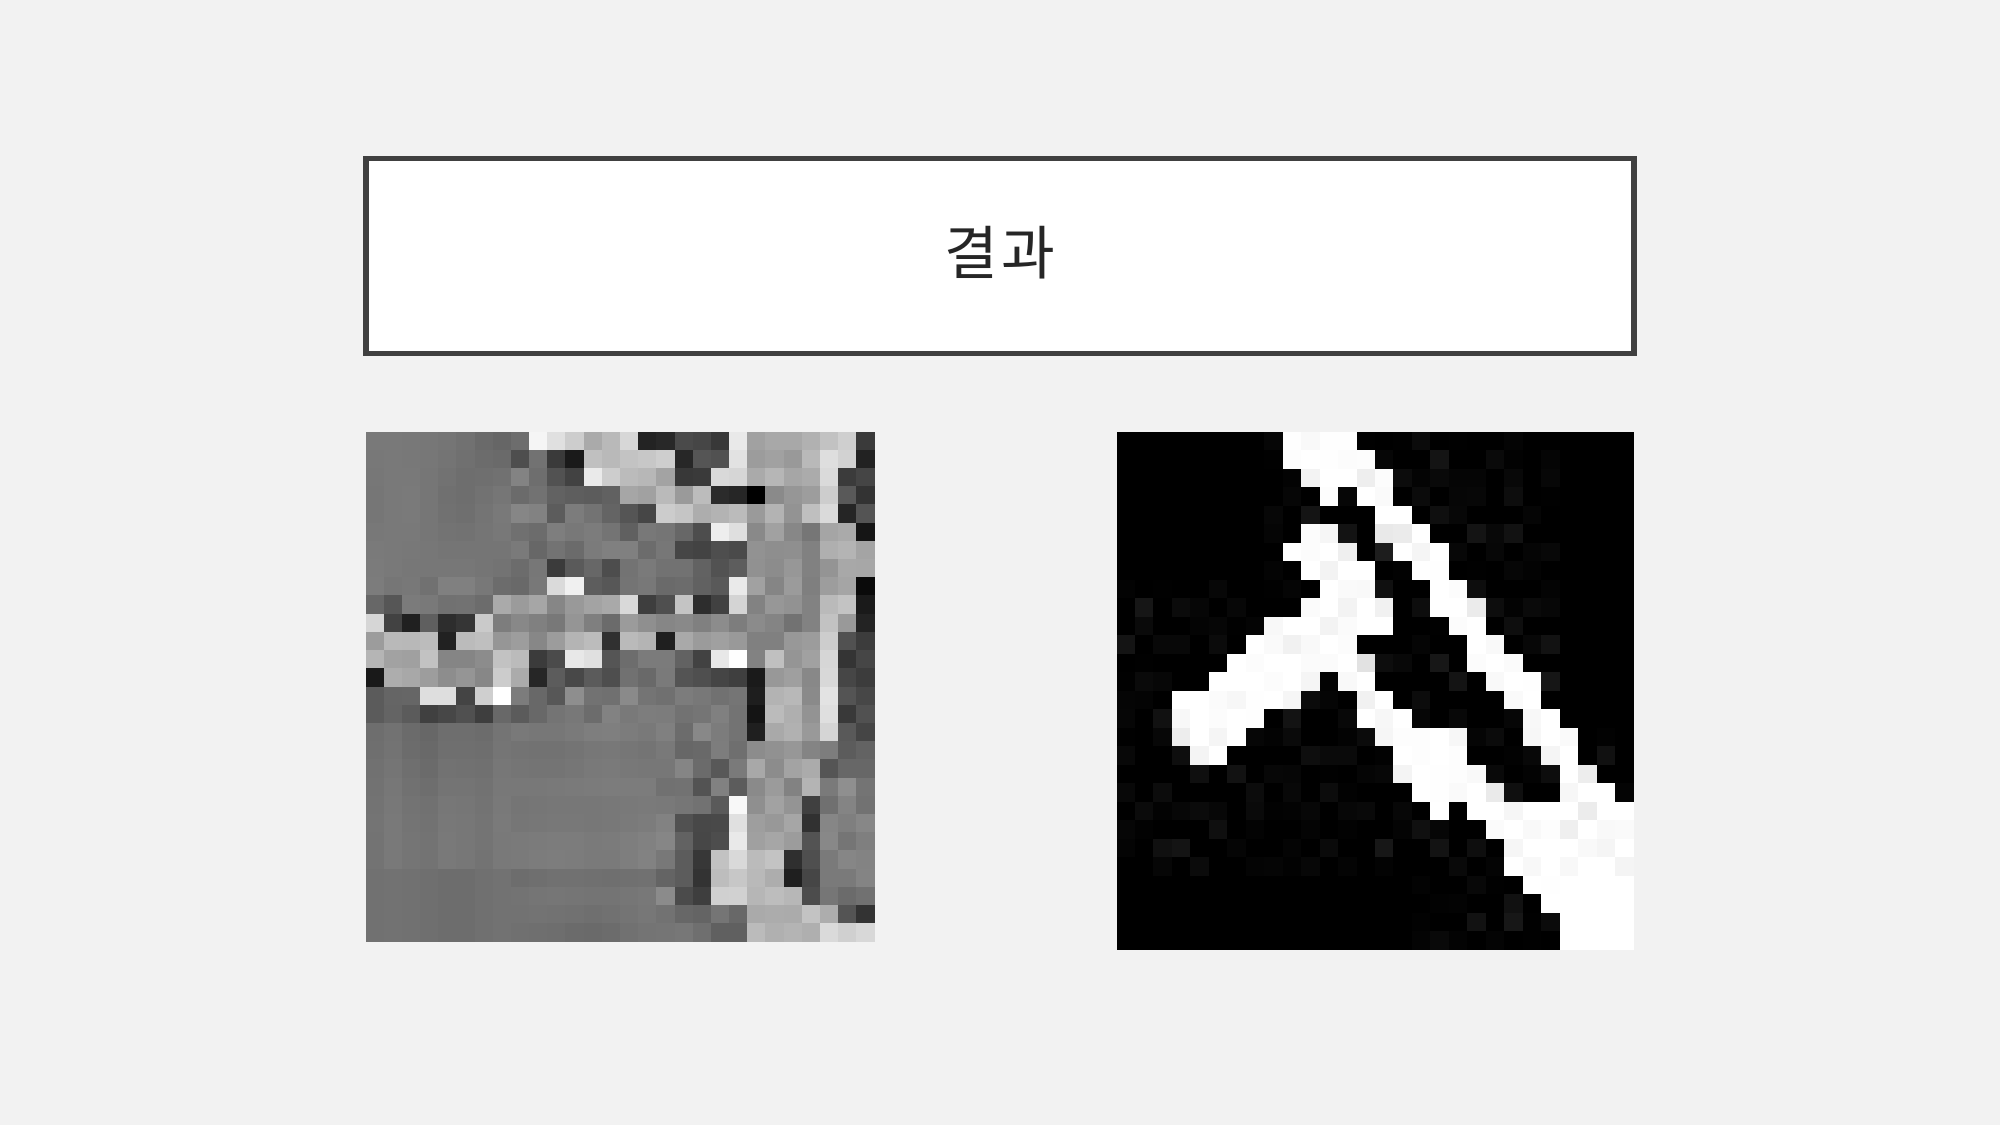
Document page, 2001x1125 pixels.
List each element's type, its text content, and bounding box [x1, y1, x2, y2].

title 결과 [363, 156, 1637, 356]
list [365, 432, 875, 942]
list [1117, 432, 1634, 950]
